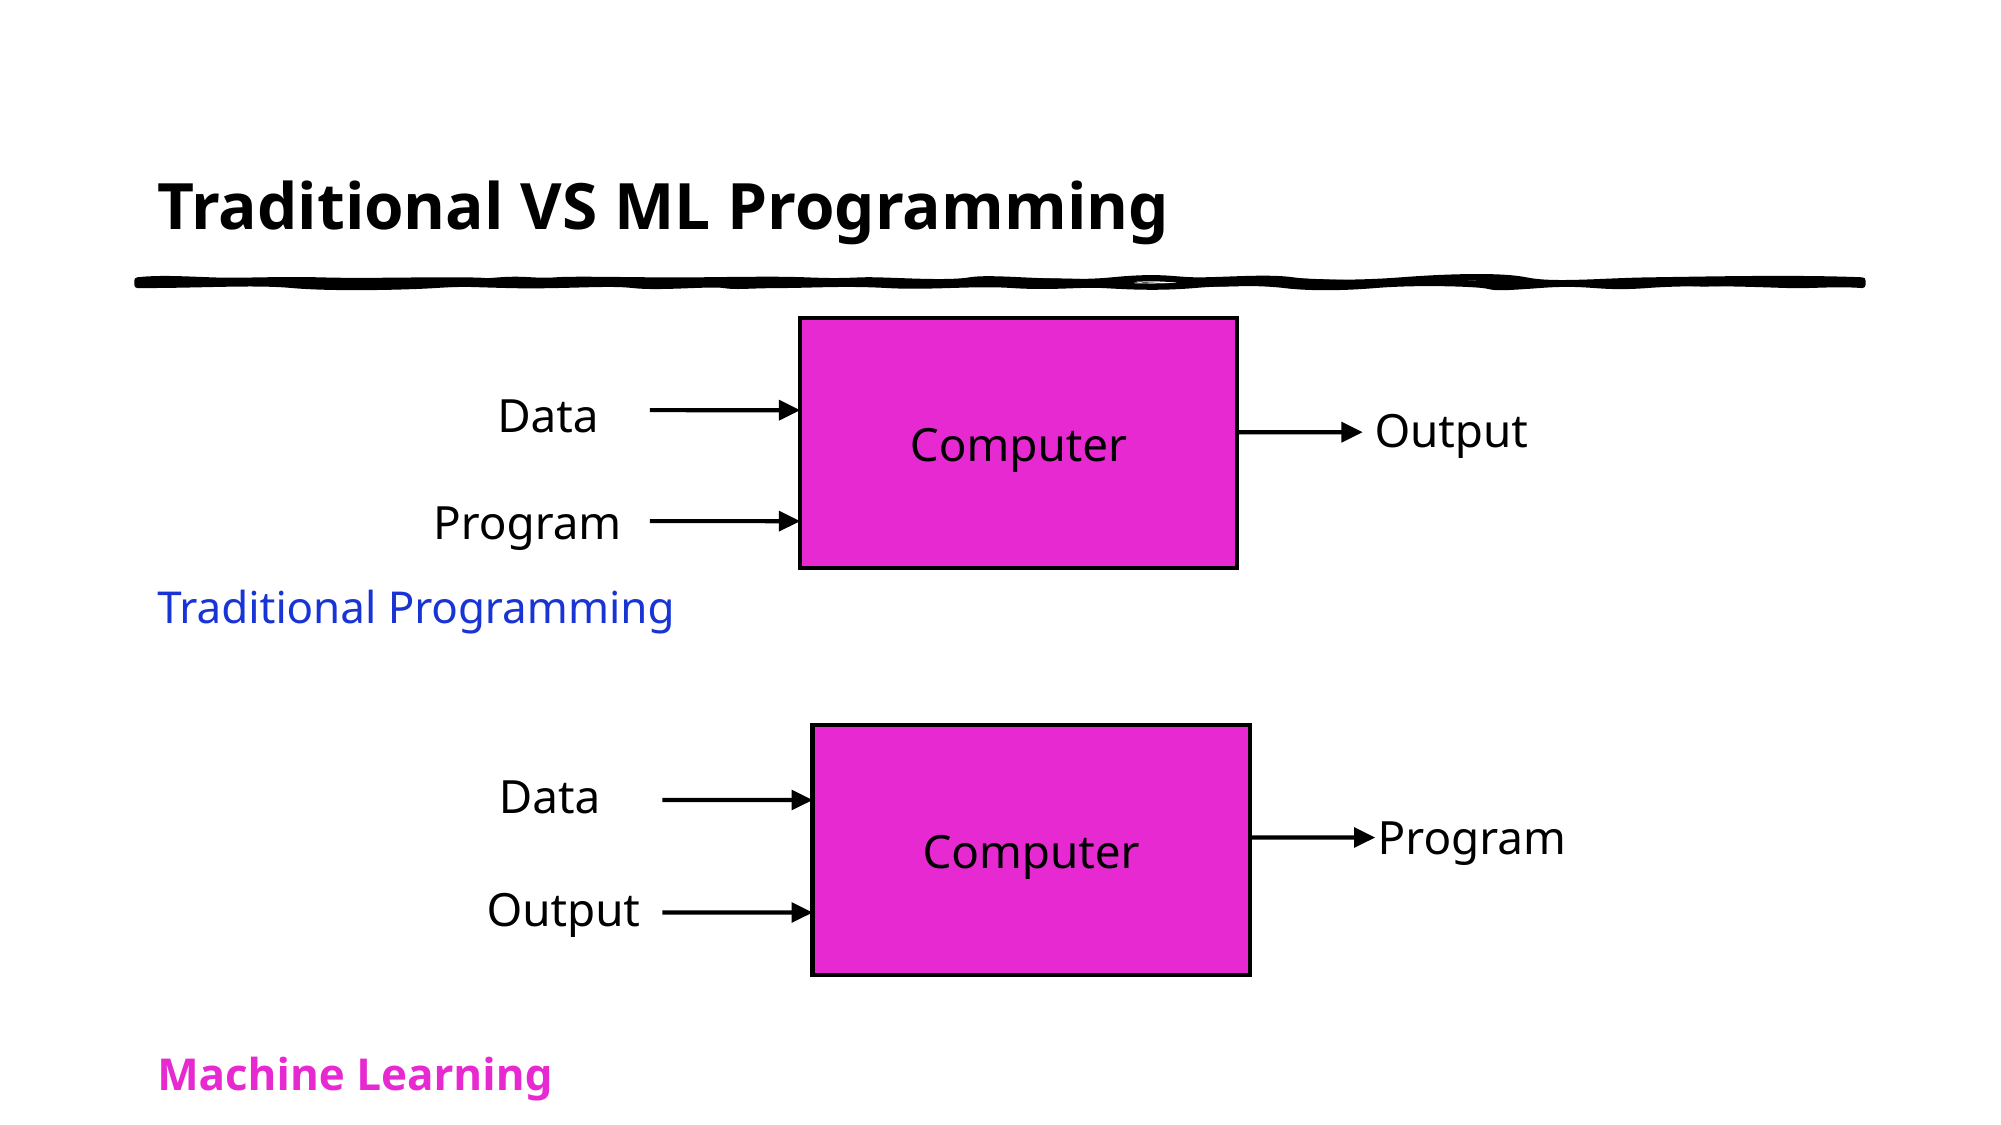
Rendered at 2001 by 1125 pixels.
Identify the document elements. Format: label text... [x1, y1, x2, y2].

text_box [649, 399, 800, 421]
text_box [662, 789, 813, 811]
text_box [662, 902, 813, 923]
text_box [649, 510, 800, 532]
text_box Program [418, 486, 637, 557]
text_box Output [471, 873, 655, 943]
text_box Program [1362, 801, 1581, 872]
text_box Output [1359, 394, 1543, 465]
text_box [1249, 827, 1362, 848]
text_box [1237, 421, 1359, 443]
text_box Computer [799, 318, 1238, 569]
list Traditional VS ML Programming Traditional Programming Machine Learning [142, 72, 1638, 1109]
text_box Computer [812, 725, 1250, 975]
text_box Data [484, 760, 616, 830]
text_box Data [482, 379, 614, 450]
